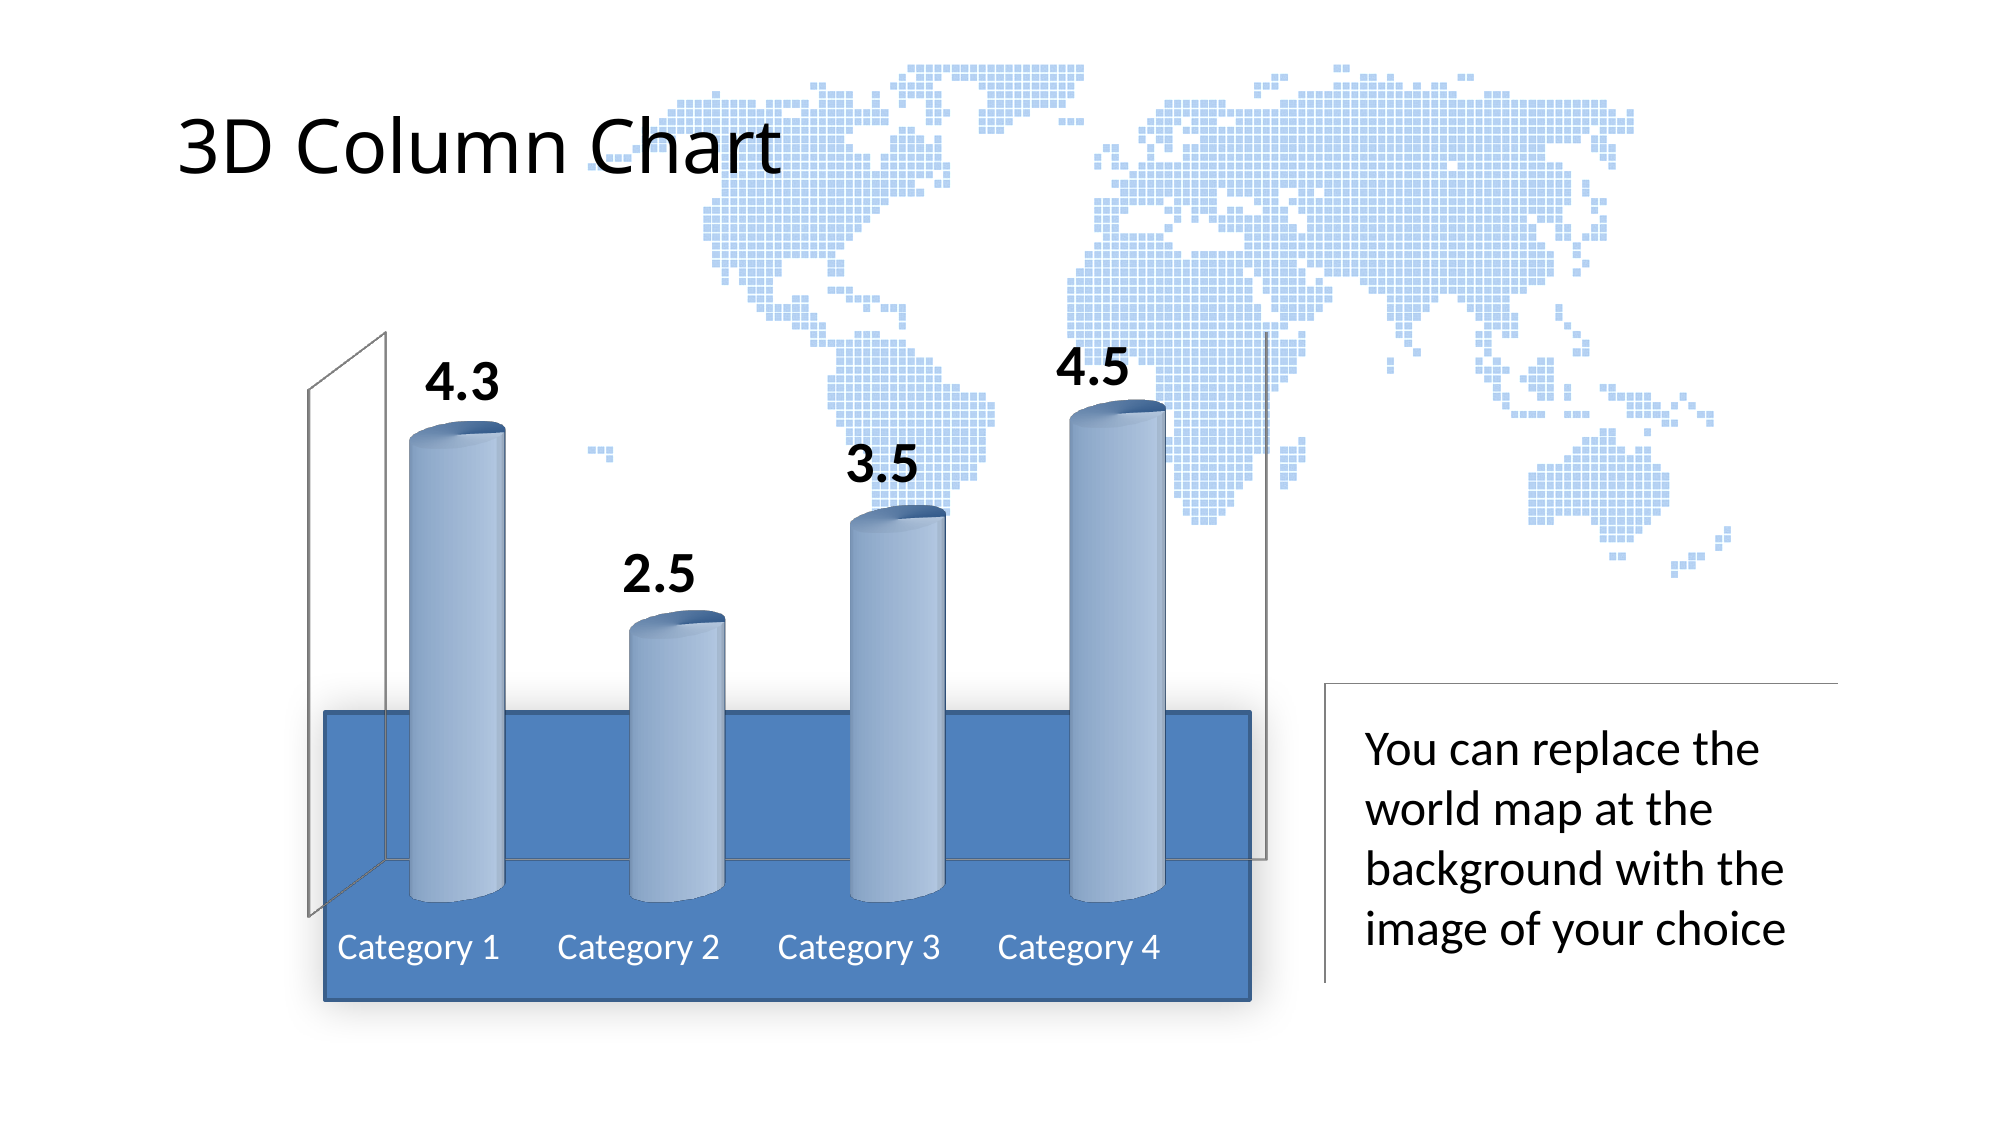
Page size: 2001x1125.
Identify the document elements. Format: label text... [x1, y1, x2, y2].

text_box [1324, 683, 1838, 984]
chart [287, 316, 1288, 984]
text_box [323, 992, 1252, 1002]
title 3D Column Chart [162, 50, 582, 238]
picture [587, 19, 1763, 663]
